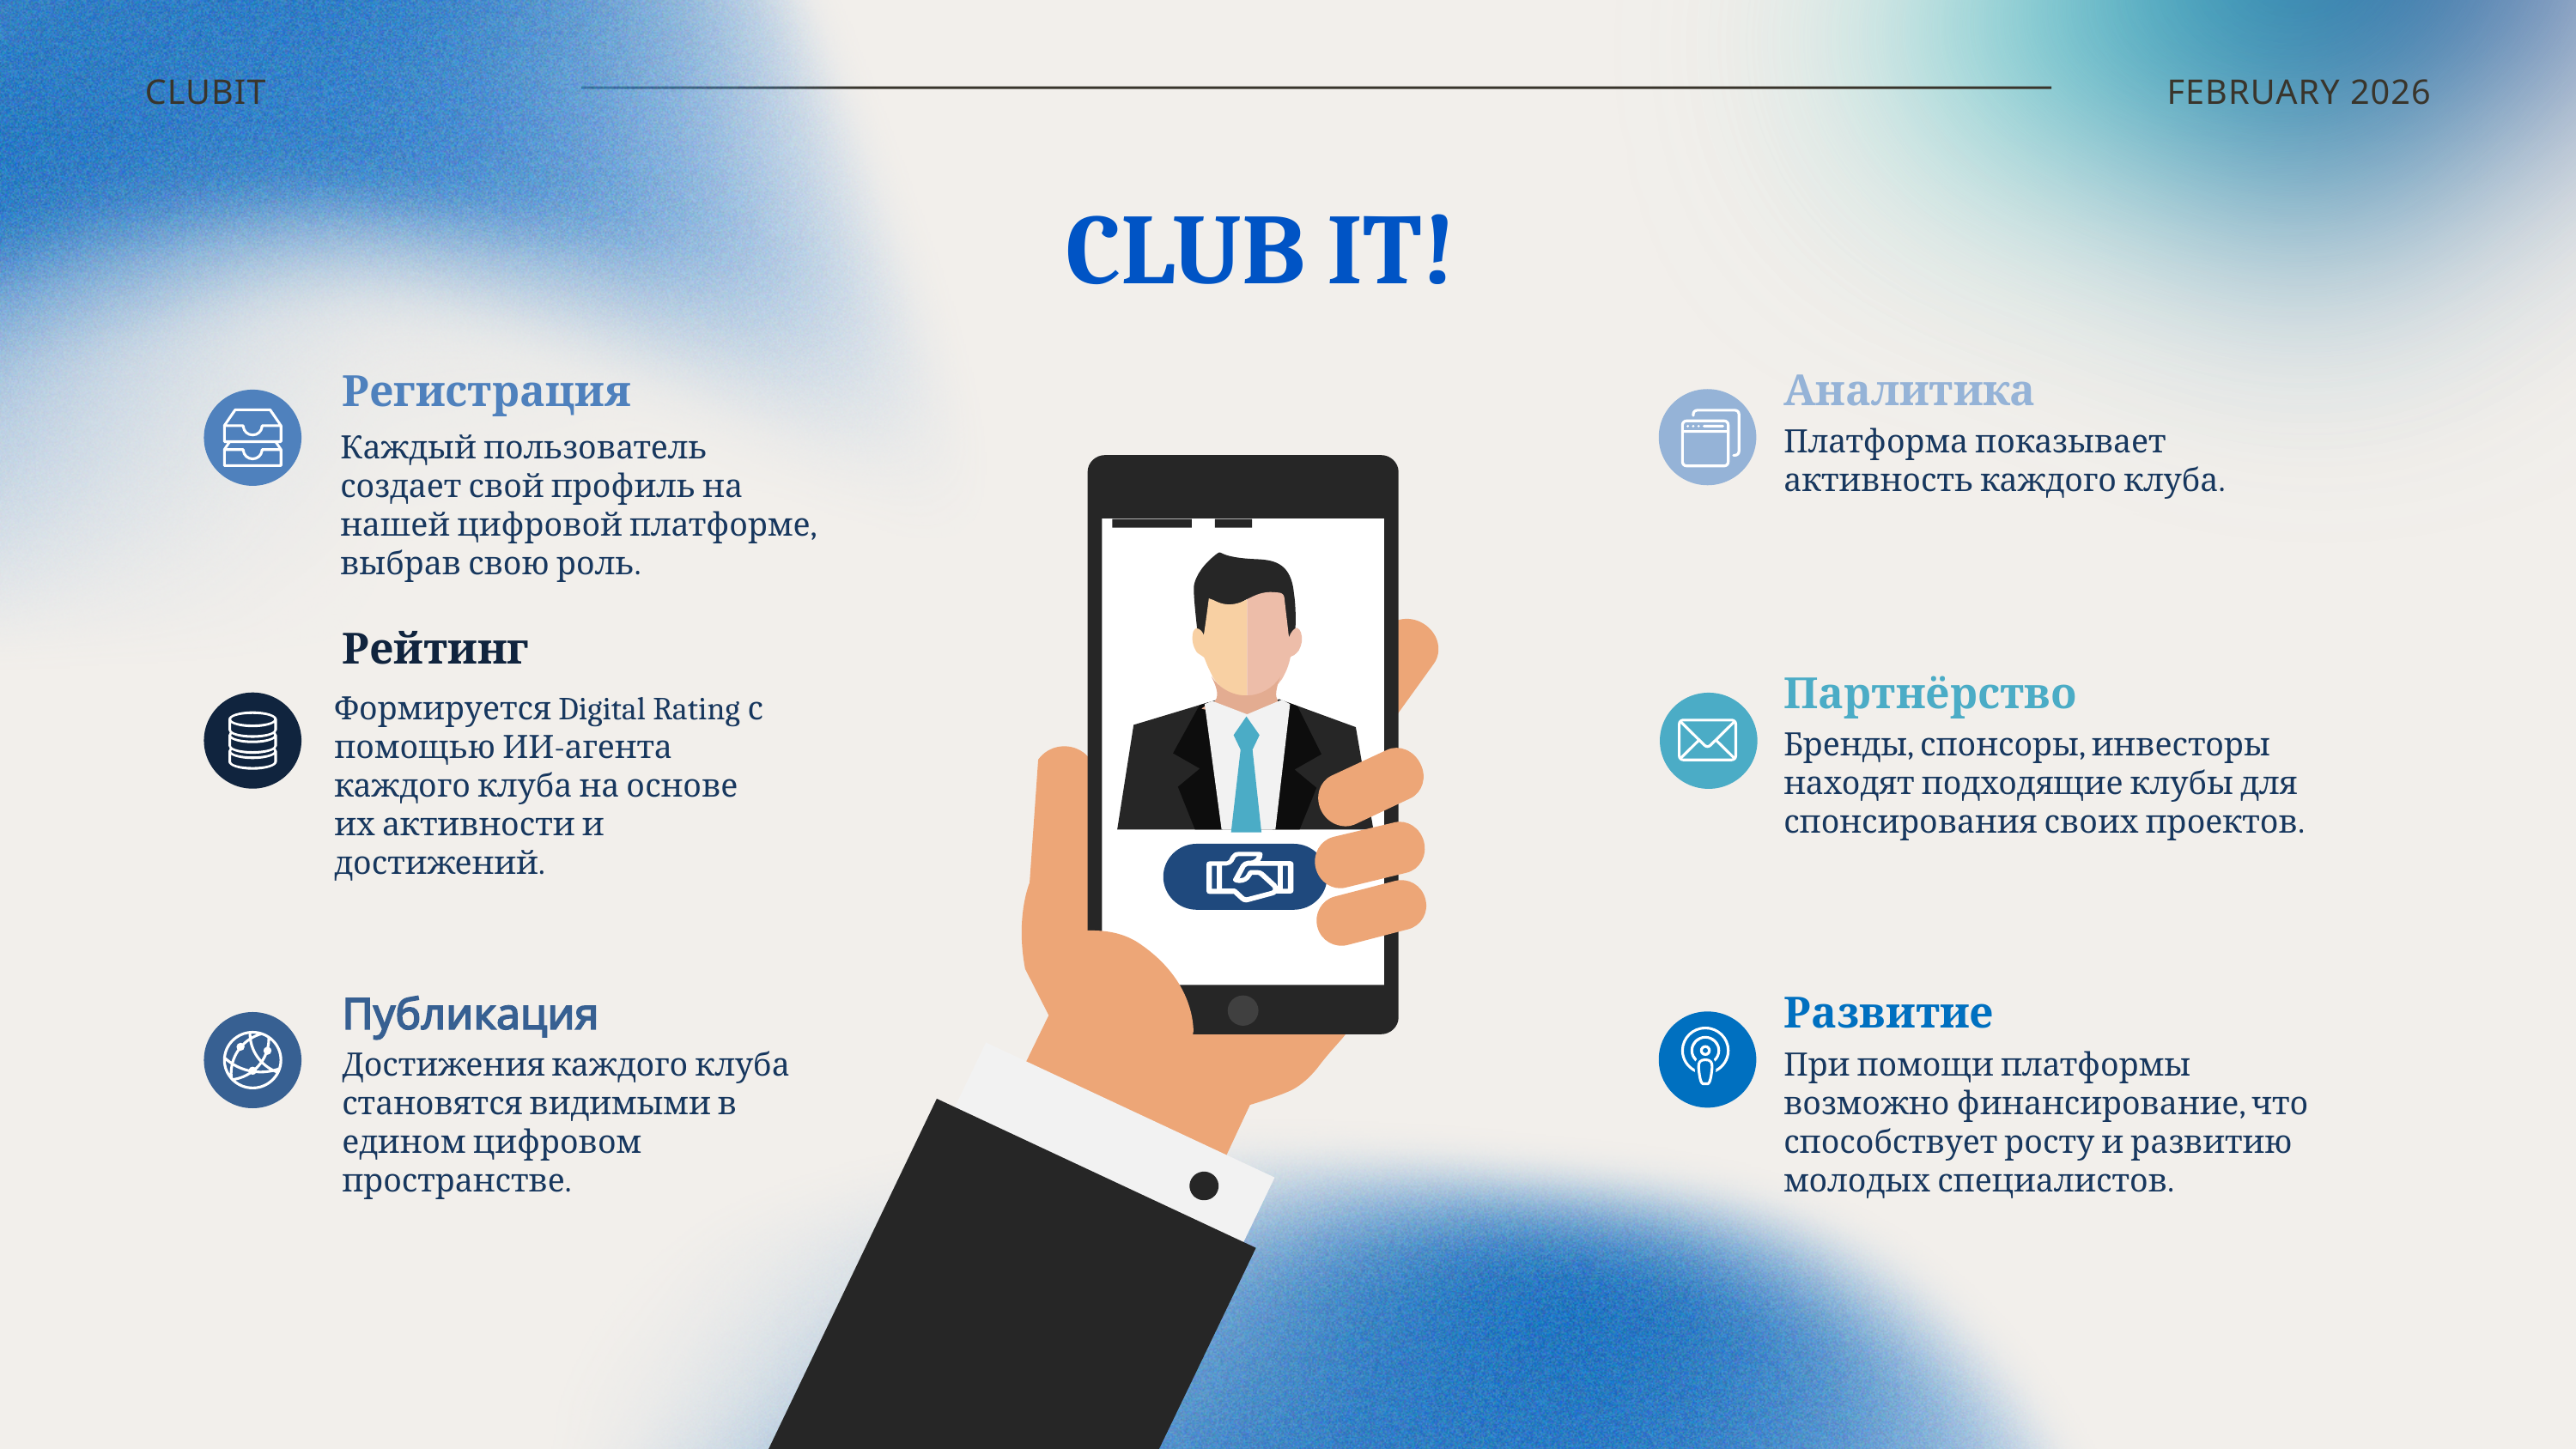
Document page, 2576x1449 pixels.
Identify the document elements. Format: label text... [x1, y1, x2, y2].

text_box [204, 122, 2386, 1449]
text_box [1614, 0, 2576, 543]
text_box [0, 0, 987, 783]
text_box CLUBIT [144, 63, 582, 112]
text_box FEBRUARY 2026 [2050, 63, 2432, 112]
